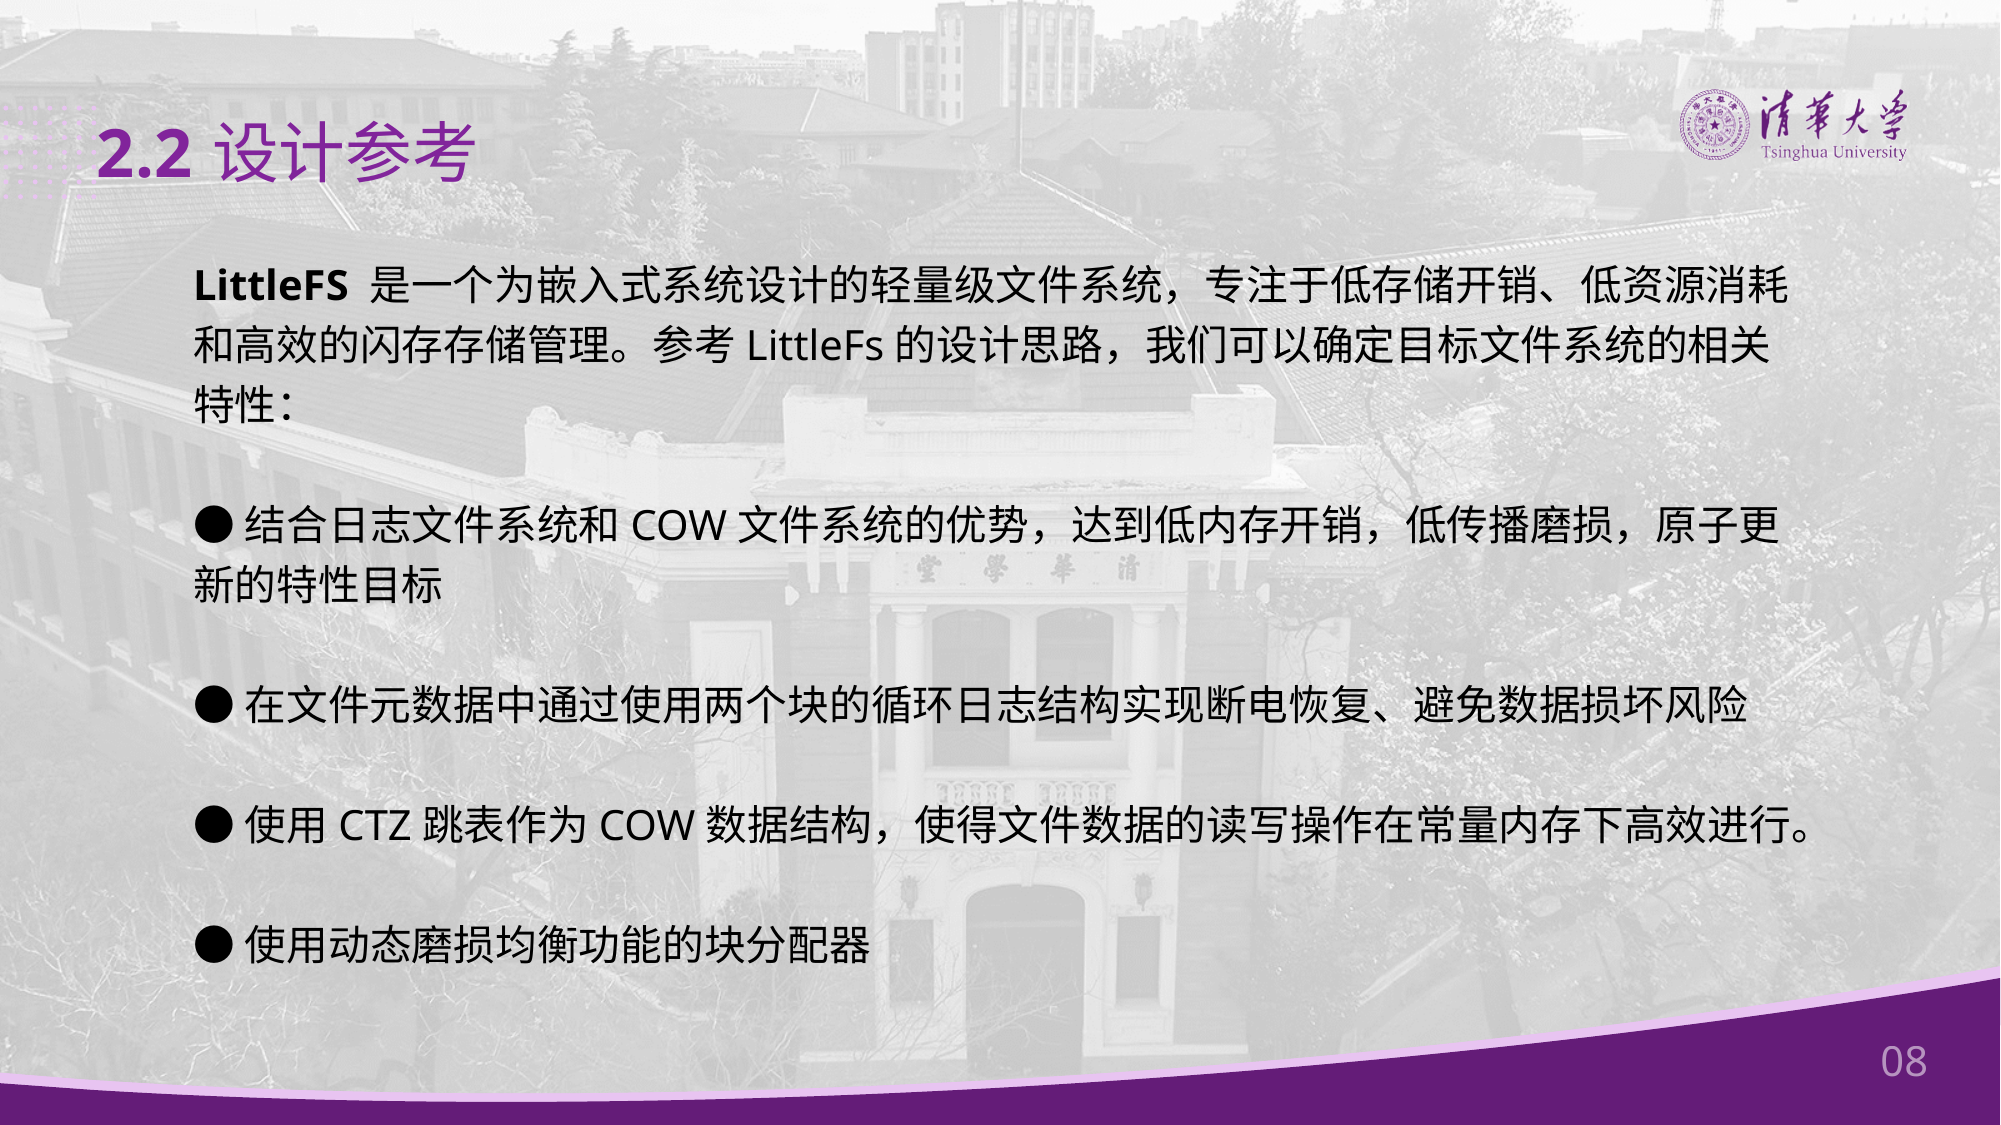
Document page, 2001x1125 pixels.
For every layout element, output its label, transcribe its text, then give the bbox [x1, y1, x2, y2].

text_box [0, 999, 2000, 1125]
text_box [96, 110, 481, 192]
picture [1637, 64, 1940, 183]
text_box LittleFS 是一个为嵌入式系统设计的轻量级文件系统，专注于低存储开销、低资源消耗和高效的闪存存储管理。参考LittleFs的设计思路，我们可以确定目标文件系统的相关特性： ●结合日志文件系统和COW文件系统的优势，达到低内存开销，低传播磨损，原子更新的特性目标 ●在文件元数据中通过使用两个块的循环日志结构实现断电恢复、避免数据损坏风险 ●使用CTZ跳表作为COW数据结构，使得文件数据的读写操作在常量内存下高效进行。 ●使用动态磨损均衡功能的块分配器 [193, 248, 1801, 999]
